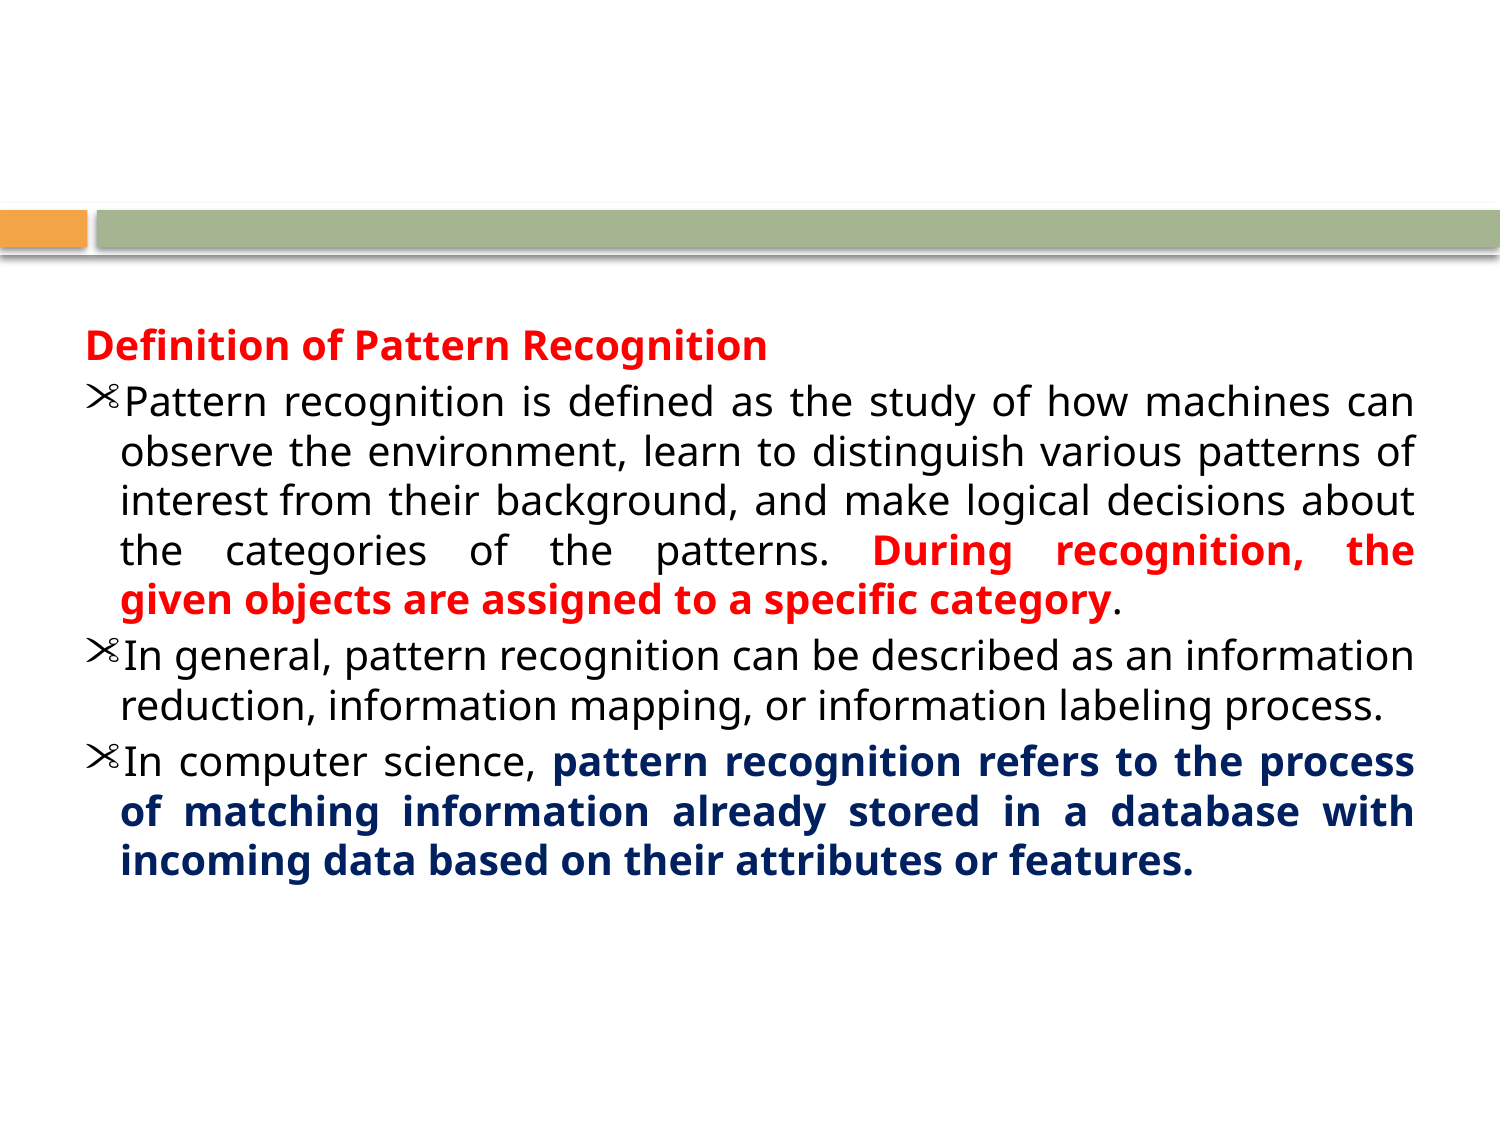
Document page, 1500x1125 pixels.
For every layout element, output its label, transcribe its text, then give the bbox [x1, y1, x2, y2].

list Definition of Pattern Recognition Pattern recognition is defined as the study of how machines can observe the environment, learn to distinguish various patterns of interest from their background, and make logical decisions about the categories of the patterns. During recognition, the given objects are assigned to a specific category. In general, pattern recognition can be described as an information reduction, information mapping, or information labeling process. In computer science, pattern recognition refers to the process of matching information already stored in a database with incoming data based on their attributes or features. [75, 314, 1425, 982]
